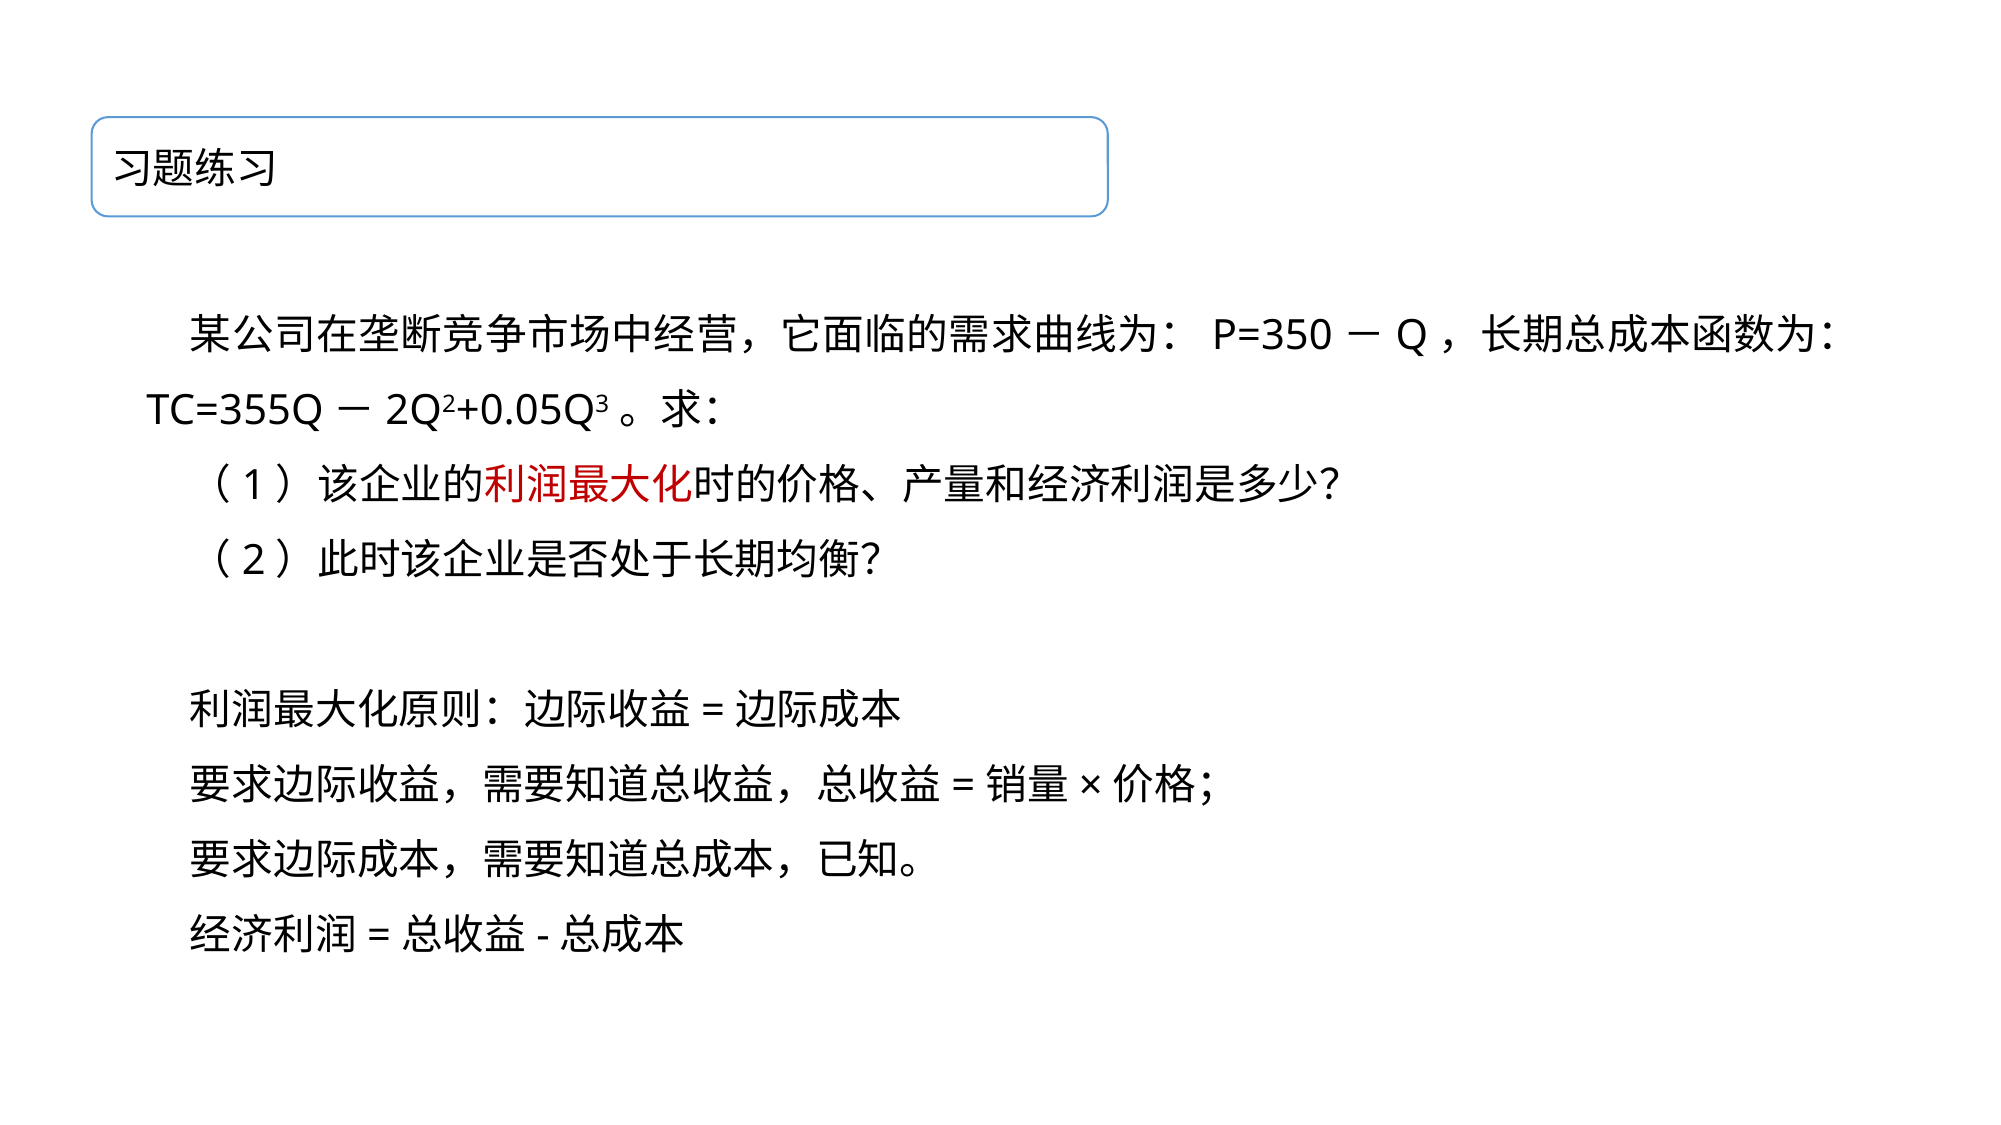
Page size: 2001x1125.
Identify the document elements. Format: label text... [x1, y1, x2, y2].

text_box 习题练习 [90, 116, 1109, 218]
text_box 某公司在垄断竞争市场中经营，它面临的需求曲线为：P=350－Q，长期总成本函数为：TC=355Q－2Q2+0.05Q3。求： （1）该企业的利润最大化时的价格、产量和经济利润是多少？ （2）此时该企业是否处于长期均衡？ 利润最大化原则：边际收益=边际成本 要求边际收益，需要知道总收益，总收益=销量×价格； 要求边际成本，需要知道总成本，已知。 经济利润=总收益-总成本 [131, 275, 1885, 966]
